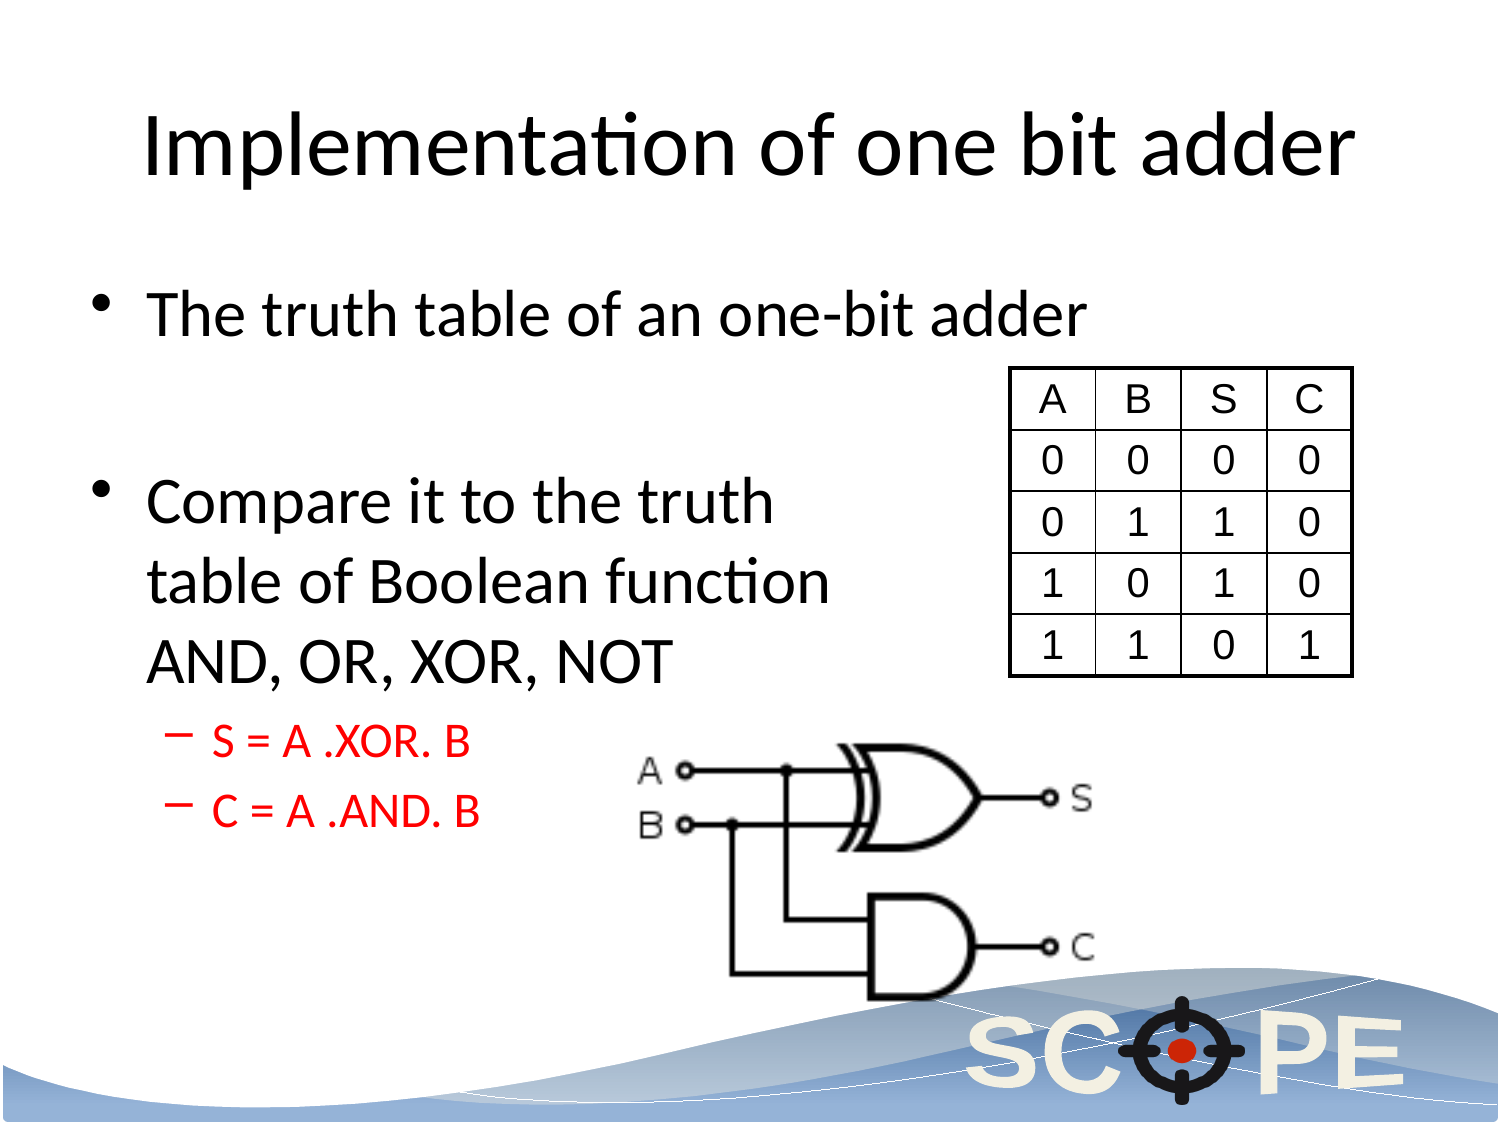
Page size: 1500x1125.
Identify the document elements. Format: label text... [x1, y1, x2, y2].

table_cell 0 [1268, 554, 1350, 613]
table_header C [1268, 370, 1350, 429]
table_cell 0 [1096, 554, 1180, 613]
table_header B [1096, 370, 1180, 429]
table_cell 1 [1096, 492, 1180, 552]
table_cell 1 [1268, 615, 1350, 674]
picture [1118, 1005, 1245, 1105]
table_cell 0 [1268, 492, 1350, 552]
table_cell 1 [1012, 554, 1095, 613]
table_header S [1182, 370, 1266, 429]
table_cell 0 [1096, 431, 1180, 490]
picture [625, 739, 1111, 1010]
table_cell 1 [1012, 615, 1095, 674]
table_cell 1 [1096, 615, 1180, 674]
list The truth table of an one-bit adder Compare it to the truth table of Boolean function AND, OR, XOR, NOT S = A .XOR. B C = A .AND. B [75, 262, 1425, 1005]
table_cell 0 [1268, 431, 1350, 490]
title Implementation of one bit adder [75, 45, 1425, 233]
table_cell 0 [1012, 492, 1095, 552]
table_cell 1 [1182, 492, 1266, 552]
table_cell 0 [1012, 431, 1095, 490]
table_header A [1012, 370, 1095, 429]
table_cell 0 [1182, 431, 1266, 490]
table_cell 0 [1182, 615, 1266, 674]
table_cell 1 [1182, 554, 1266, 613]
